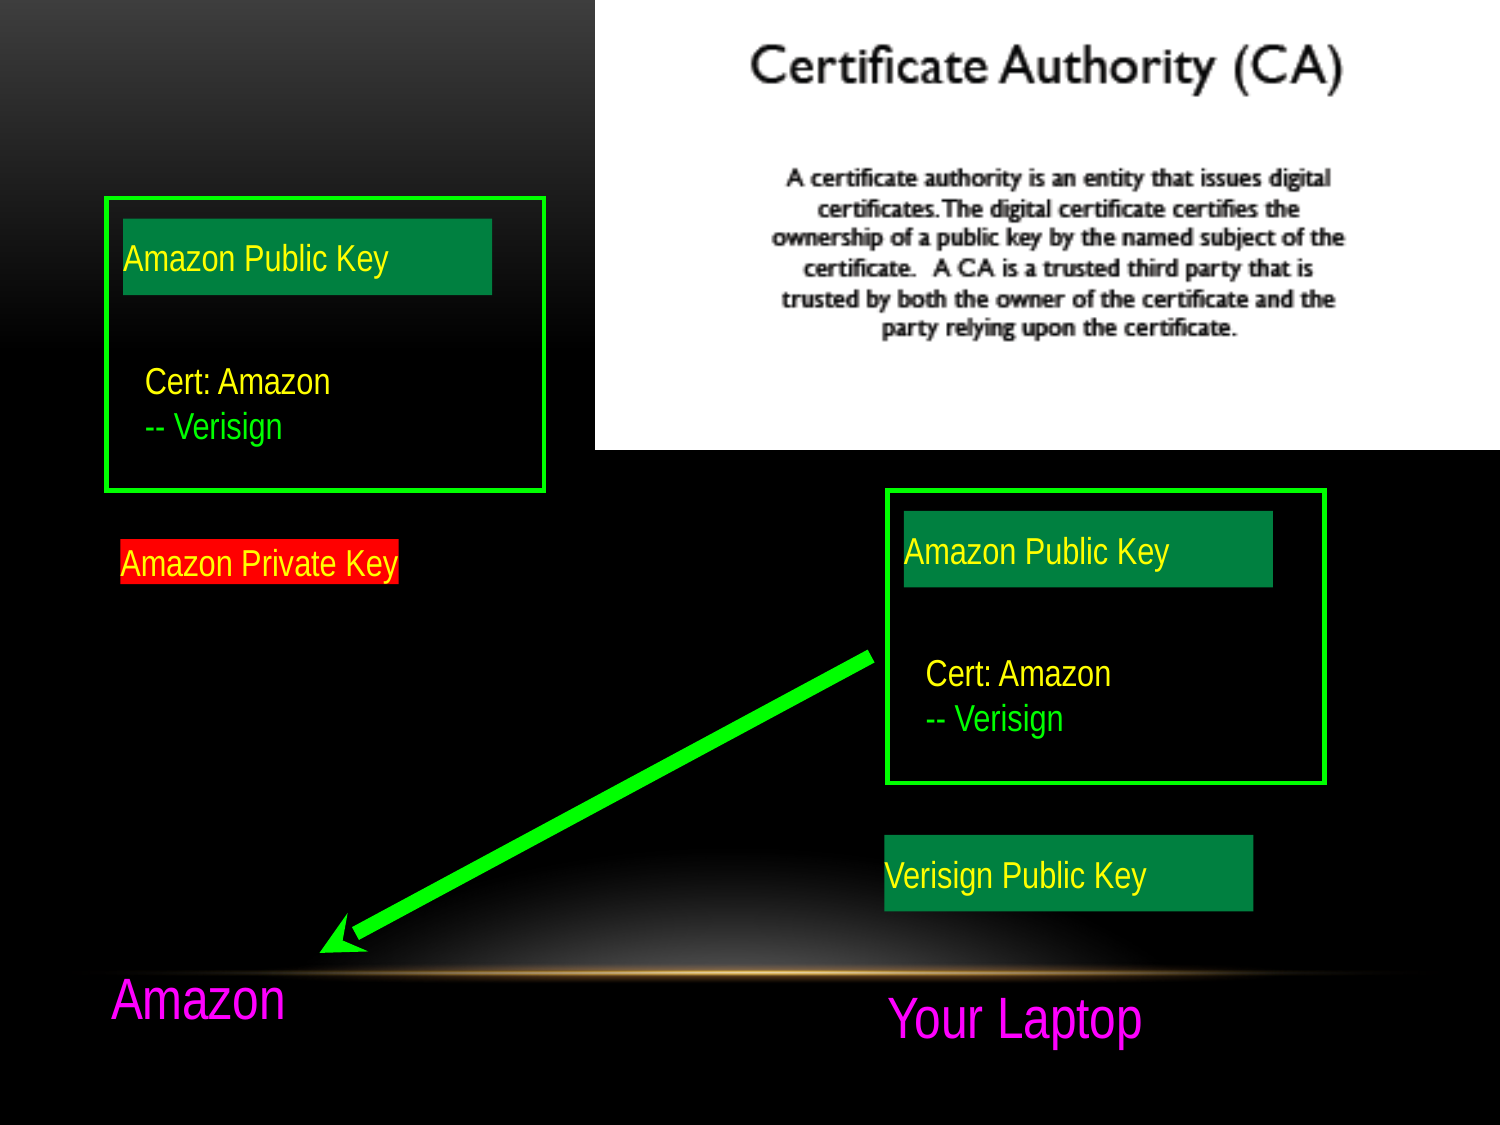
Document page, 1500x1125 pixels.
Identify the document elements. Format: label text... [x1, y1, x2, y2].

text_box Verisign Public Key [884, 834, 1254, 912]
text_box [106, 198, 544, 491]
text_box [887, 490, 1325, 783]
text_box Your Laptop [887, 970, 1156, 1061]
text_box Amazon [111, 960, 287, 1032]
text_box [319, 941, 334, 953]
picture [0, 0, 1500, 1125]
text_box Amazon Private Key [120, 539, 399, 585]
